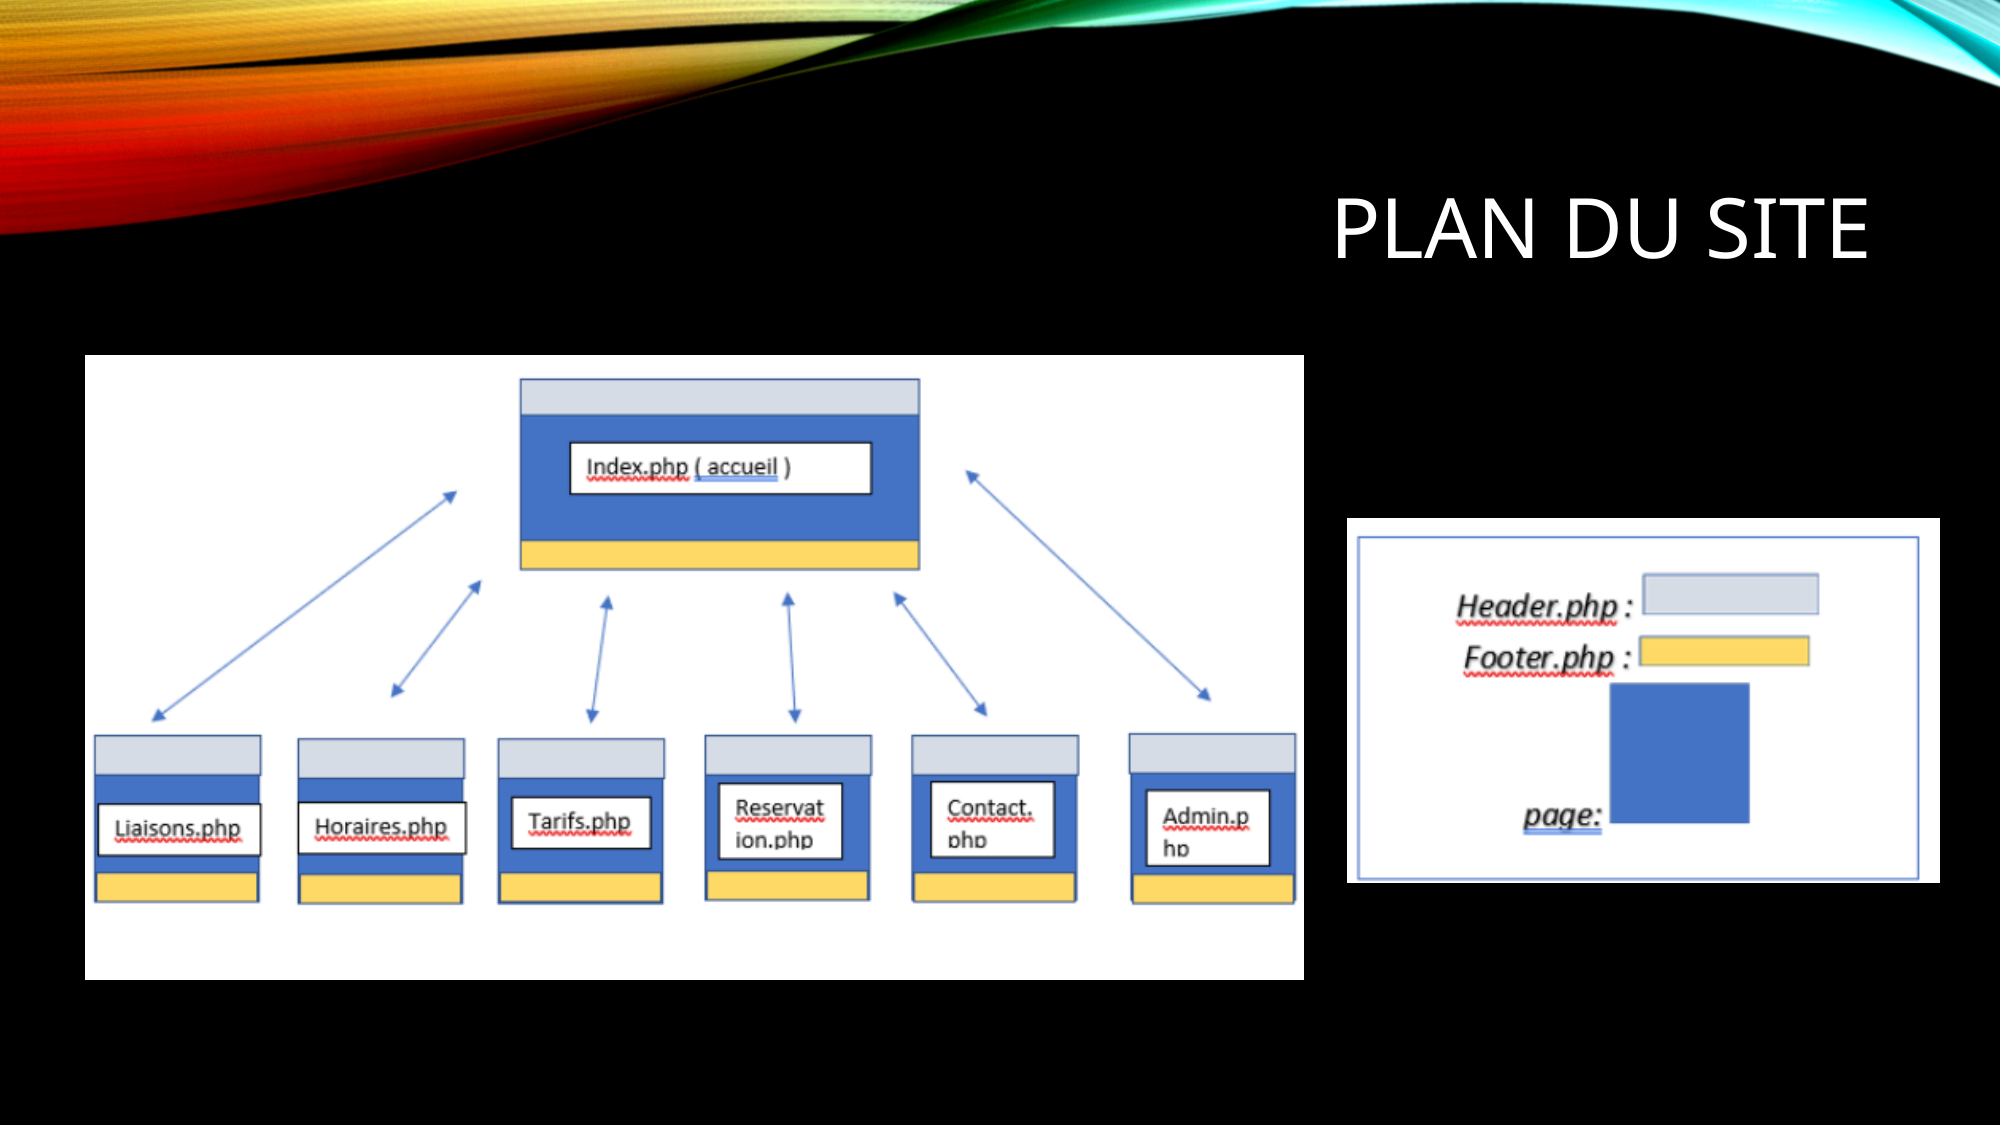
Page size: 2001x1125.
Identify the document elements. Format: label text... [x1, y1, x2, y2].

picture [1347, 518, 1941, 883]
picture [0, 0, 2000, 237]
picture [84, 355, 1304, 981]
title Plan du site [474, 125, 1888, 338]
